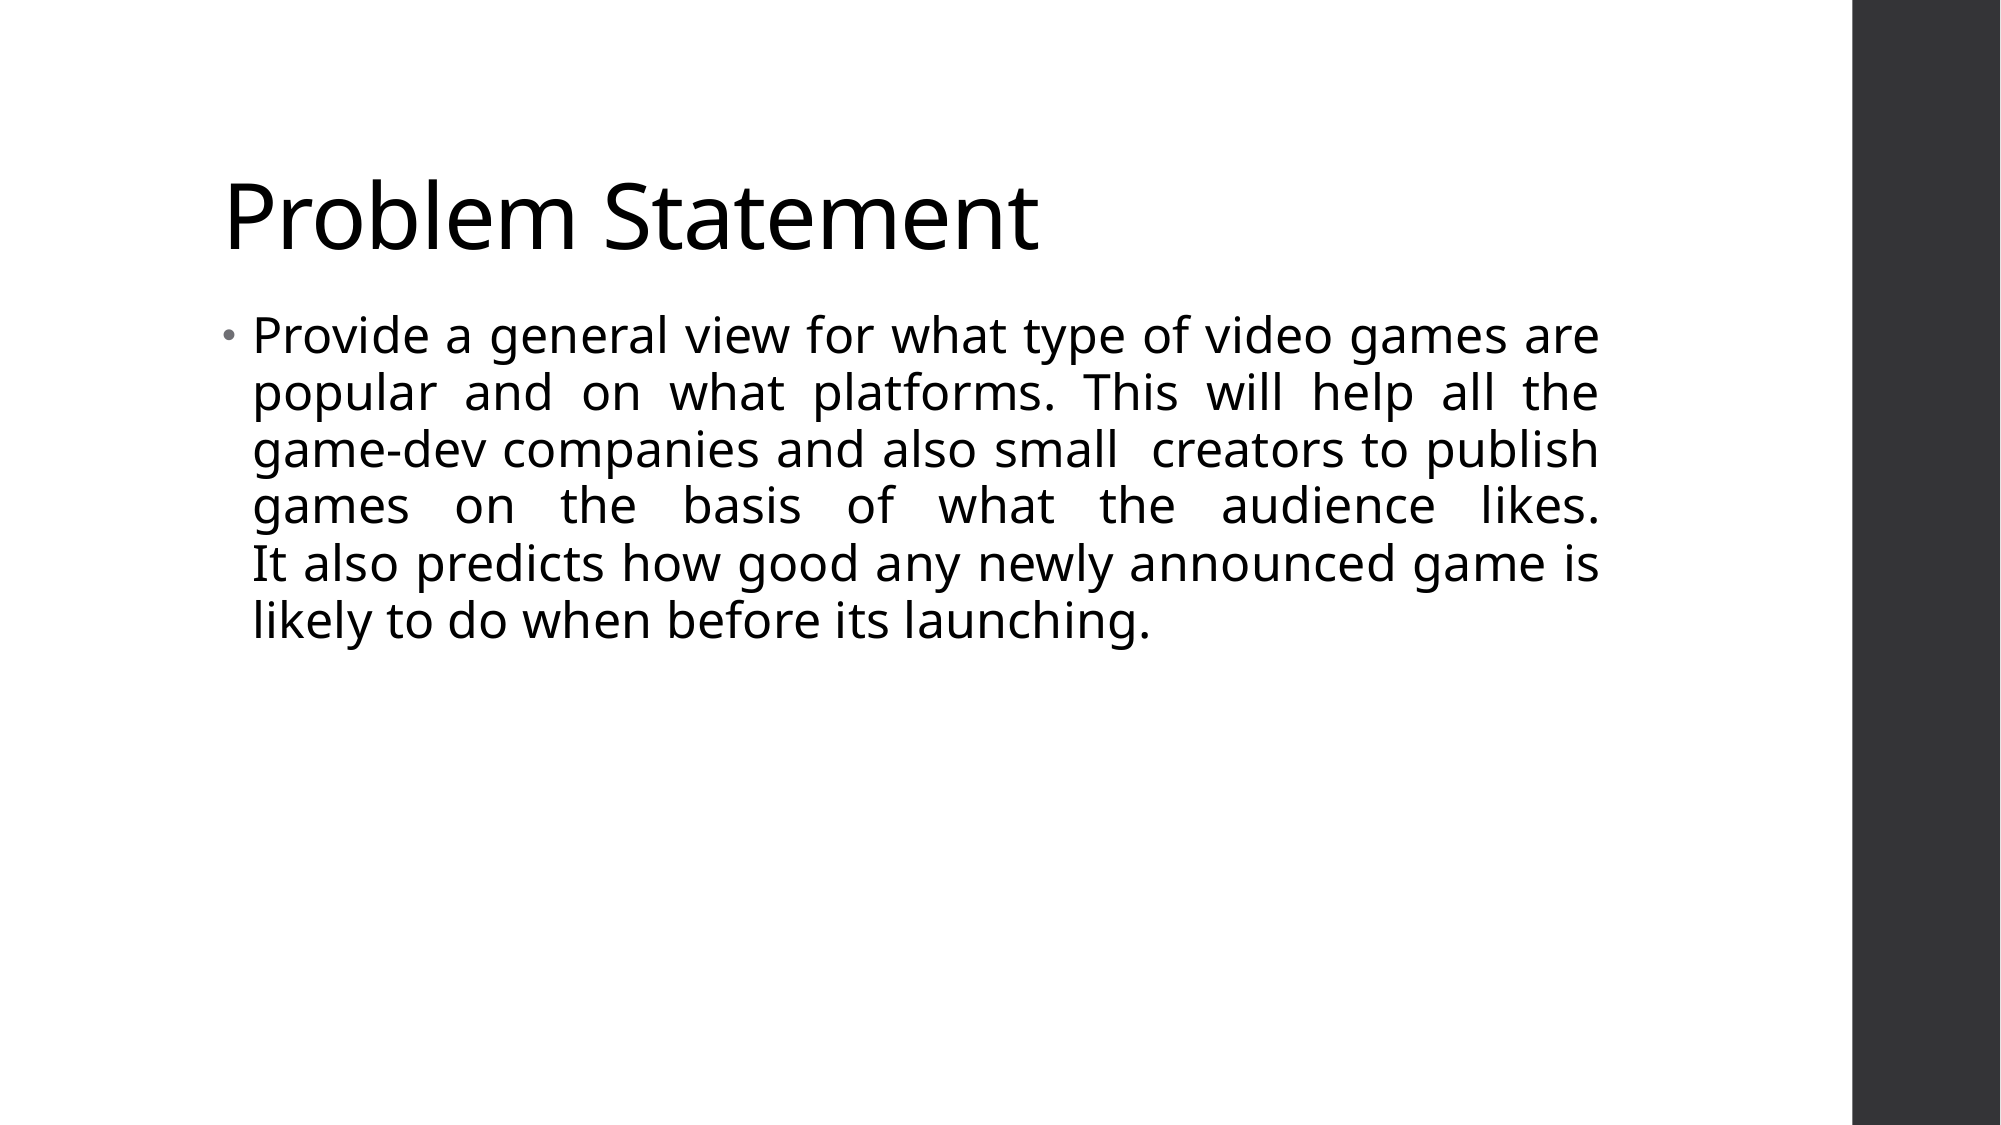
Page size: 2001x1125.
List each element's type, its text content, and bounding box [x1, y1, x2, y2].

title Problem Statement [206, 60, 1797, 278]
list Provide a general view for what type of video games are popular and on what platforms. This will help all the game-dev companies and also small creators to publish games on the basis of what the audience likes. It also predicts how good any newly announced game is likely to do when before its launching. [206, 299, 1617, 1014]
